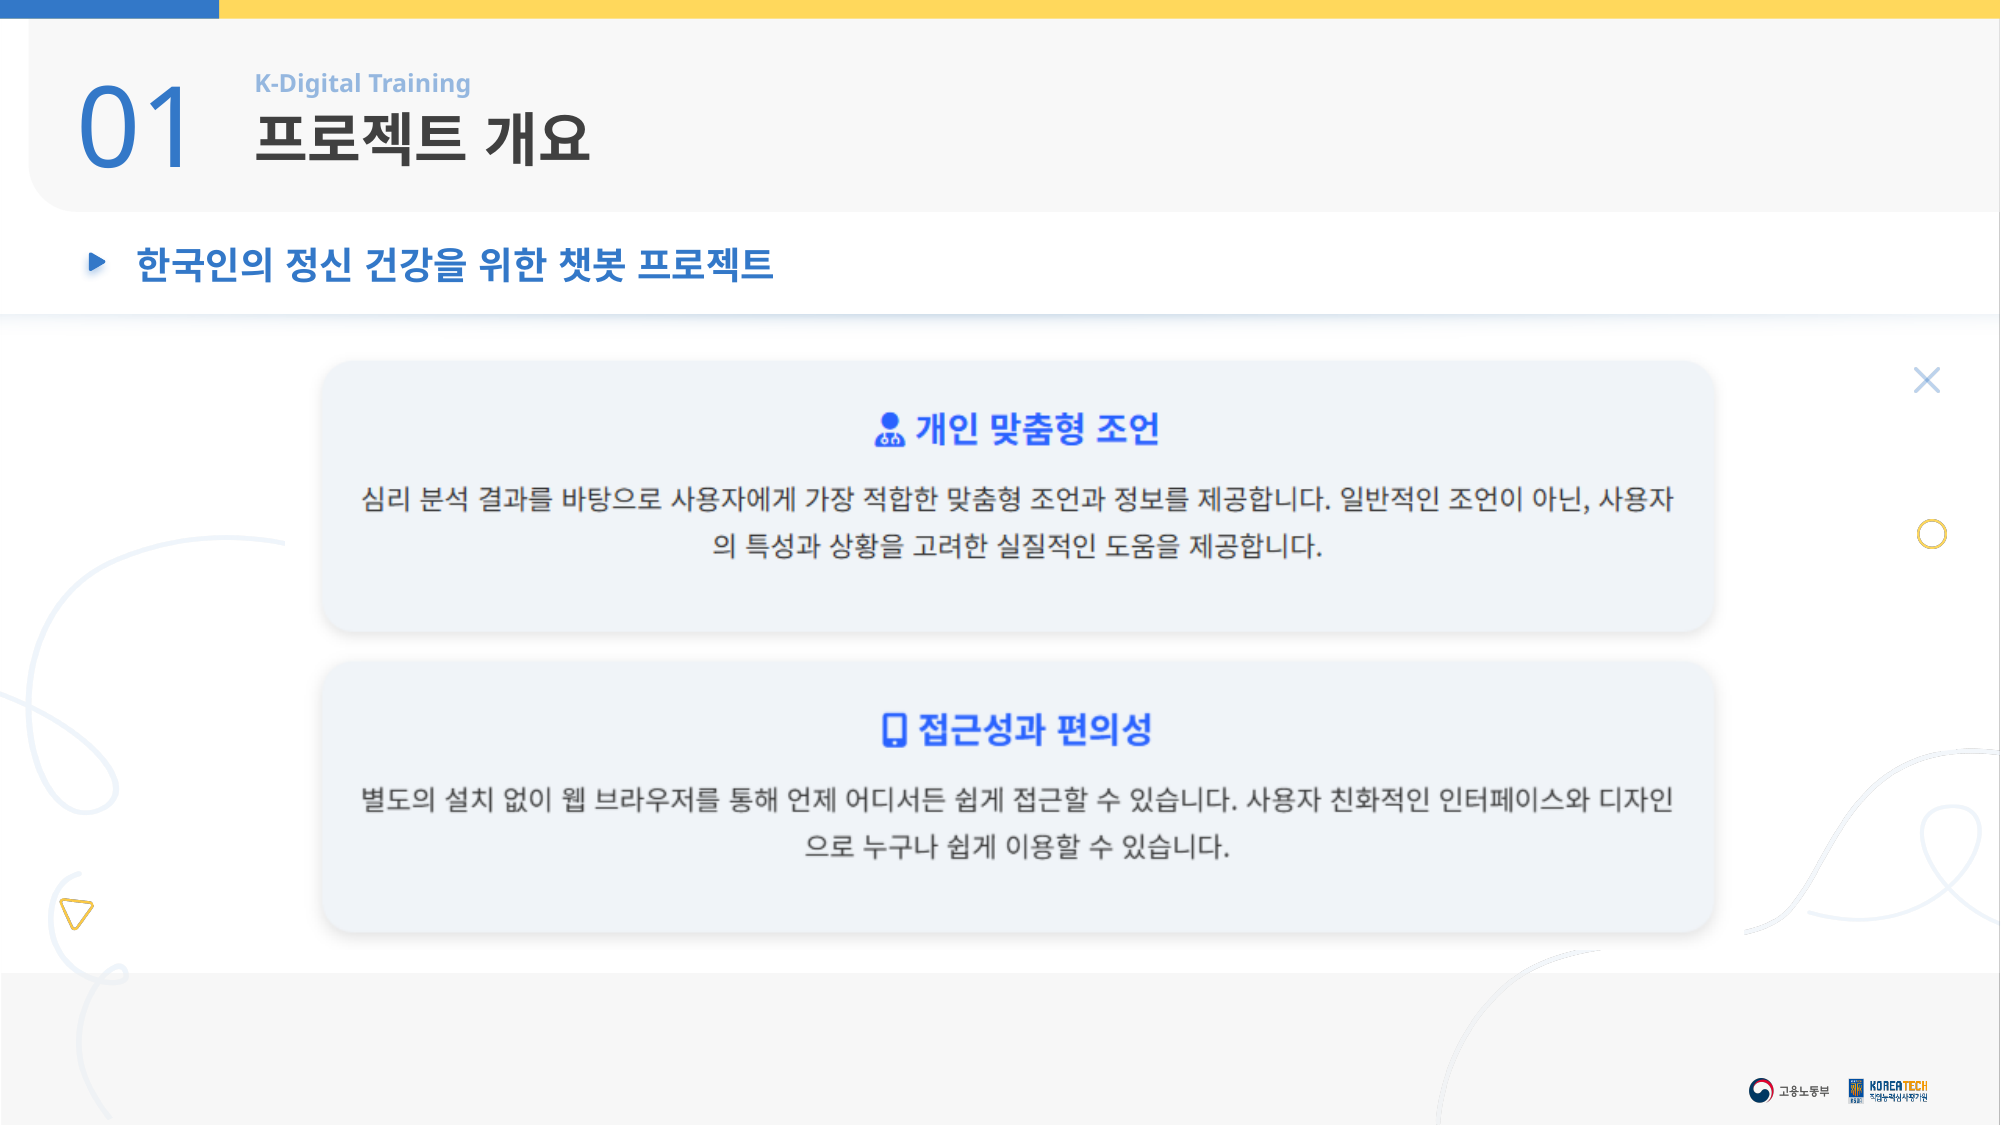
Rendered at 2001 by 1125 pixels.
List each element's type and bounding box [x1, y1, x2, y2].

text_box [1749, 1078, 1927, 1104]
picture [0, 0, 2001, 1125]
text_box [88, 234, 1816, 296]
text_box [61, 54, 1038, 191]
